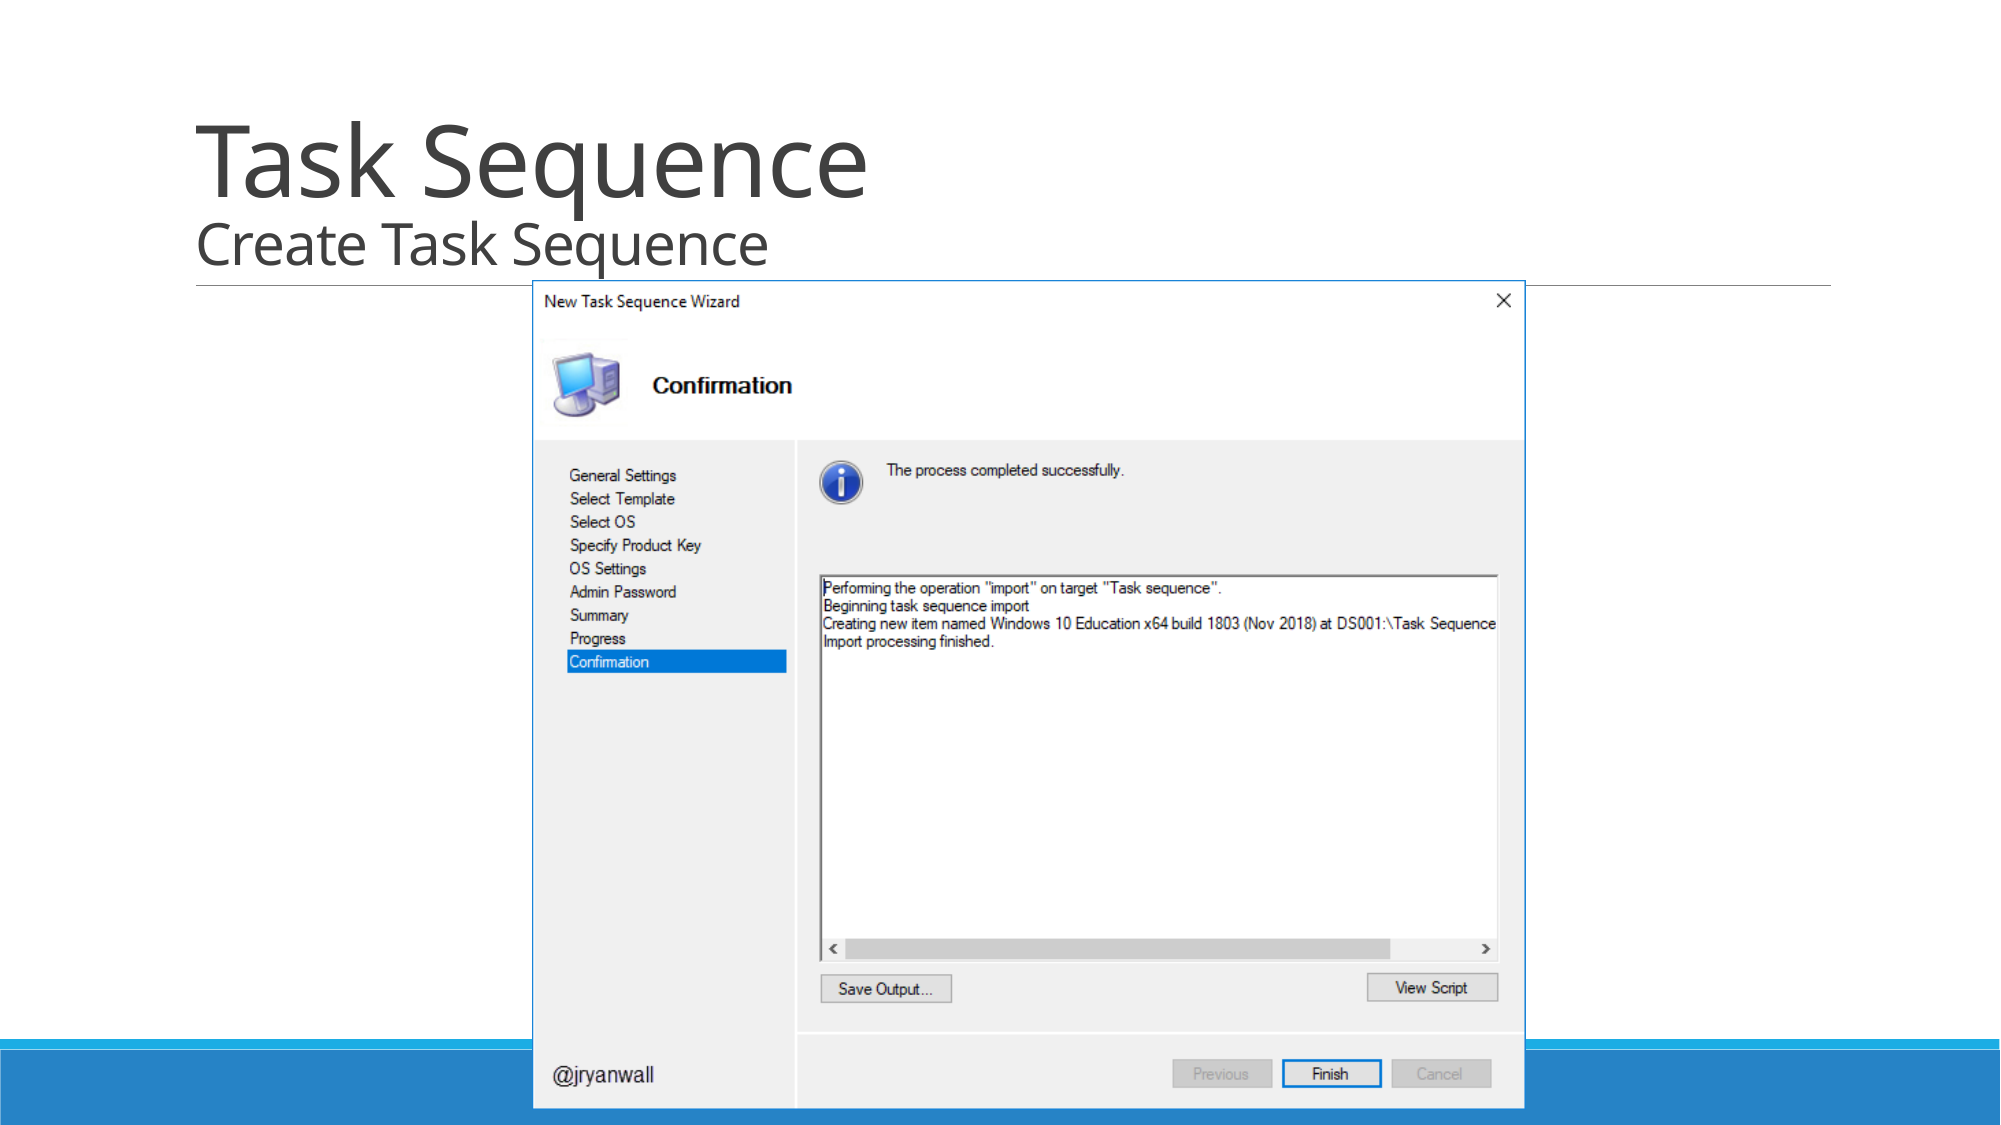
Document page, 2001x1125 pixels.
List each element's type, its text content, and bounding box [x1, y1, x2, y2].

picture [532, 280, 1526, 1110]
title Task Sequence Create Task Sequence [180, 47, 1830, 285]
